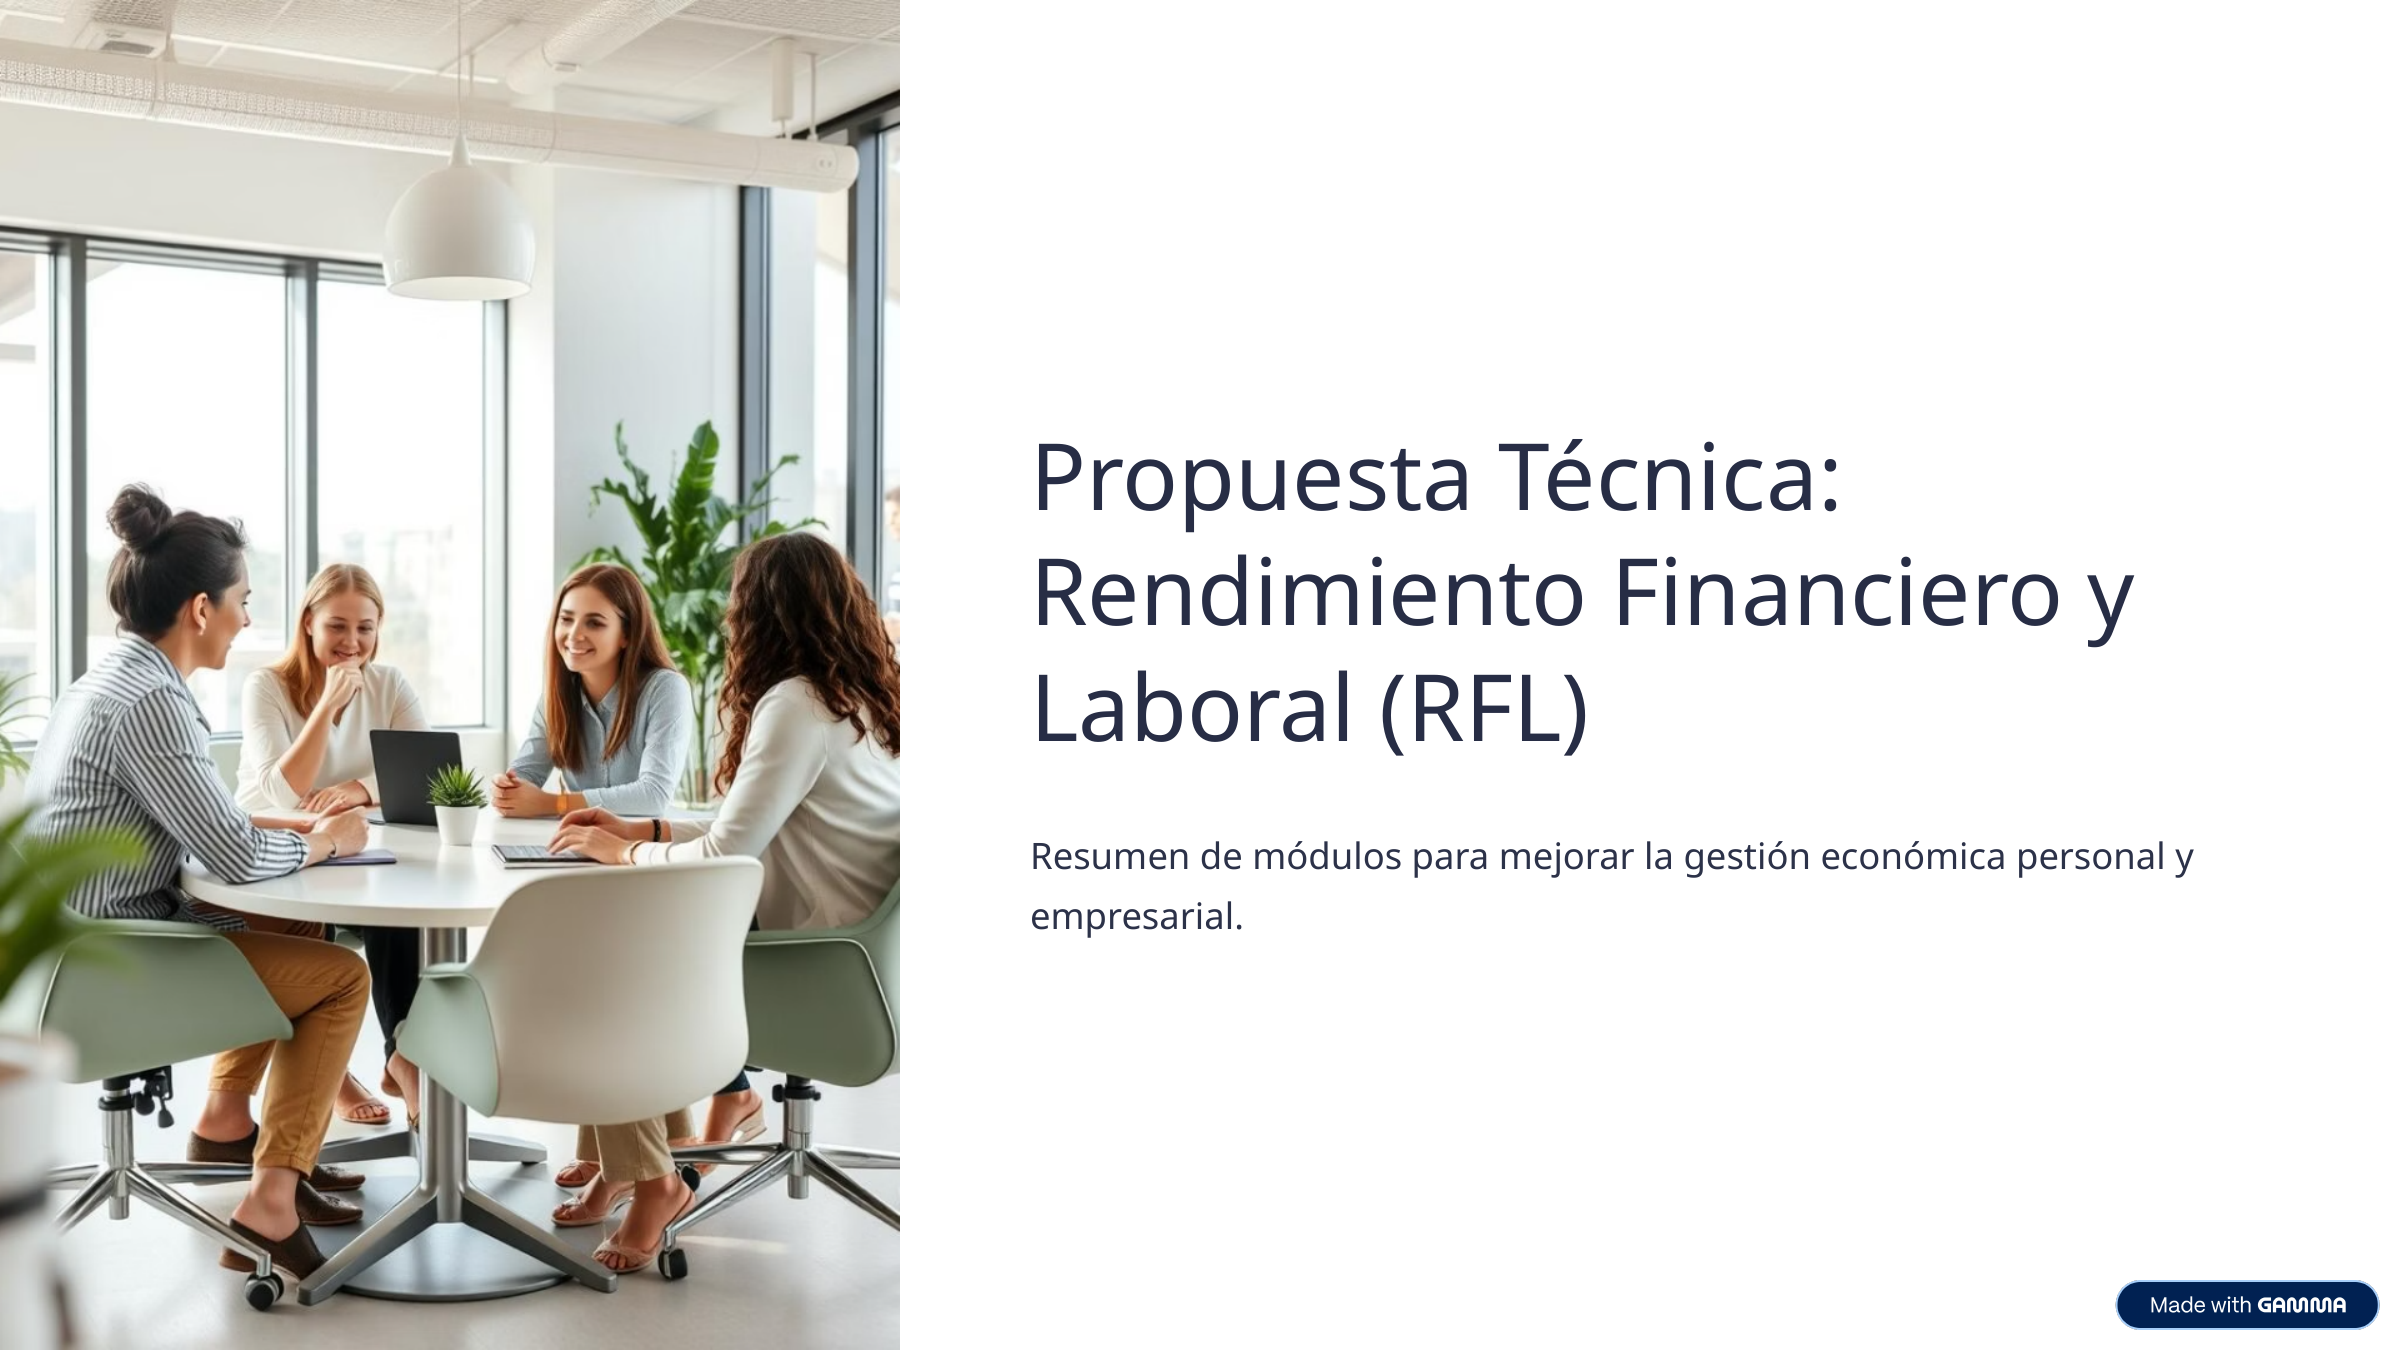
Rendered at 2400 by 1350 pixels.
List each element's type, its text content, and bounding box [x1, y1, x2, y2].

text_box Resumen de módulos para mejorar la gestión económica personal y empresarial. [1030, 817, 2270, 937]
text_box Propuesta Técnica: Rendimiento Financiero y Laboral (RFL) [1030, 413, 2270, 762]
picture [2106, 1271, 2389, 1339]
picture [0, 0, 900, 1350]
